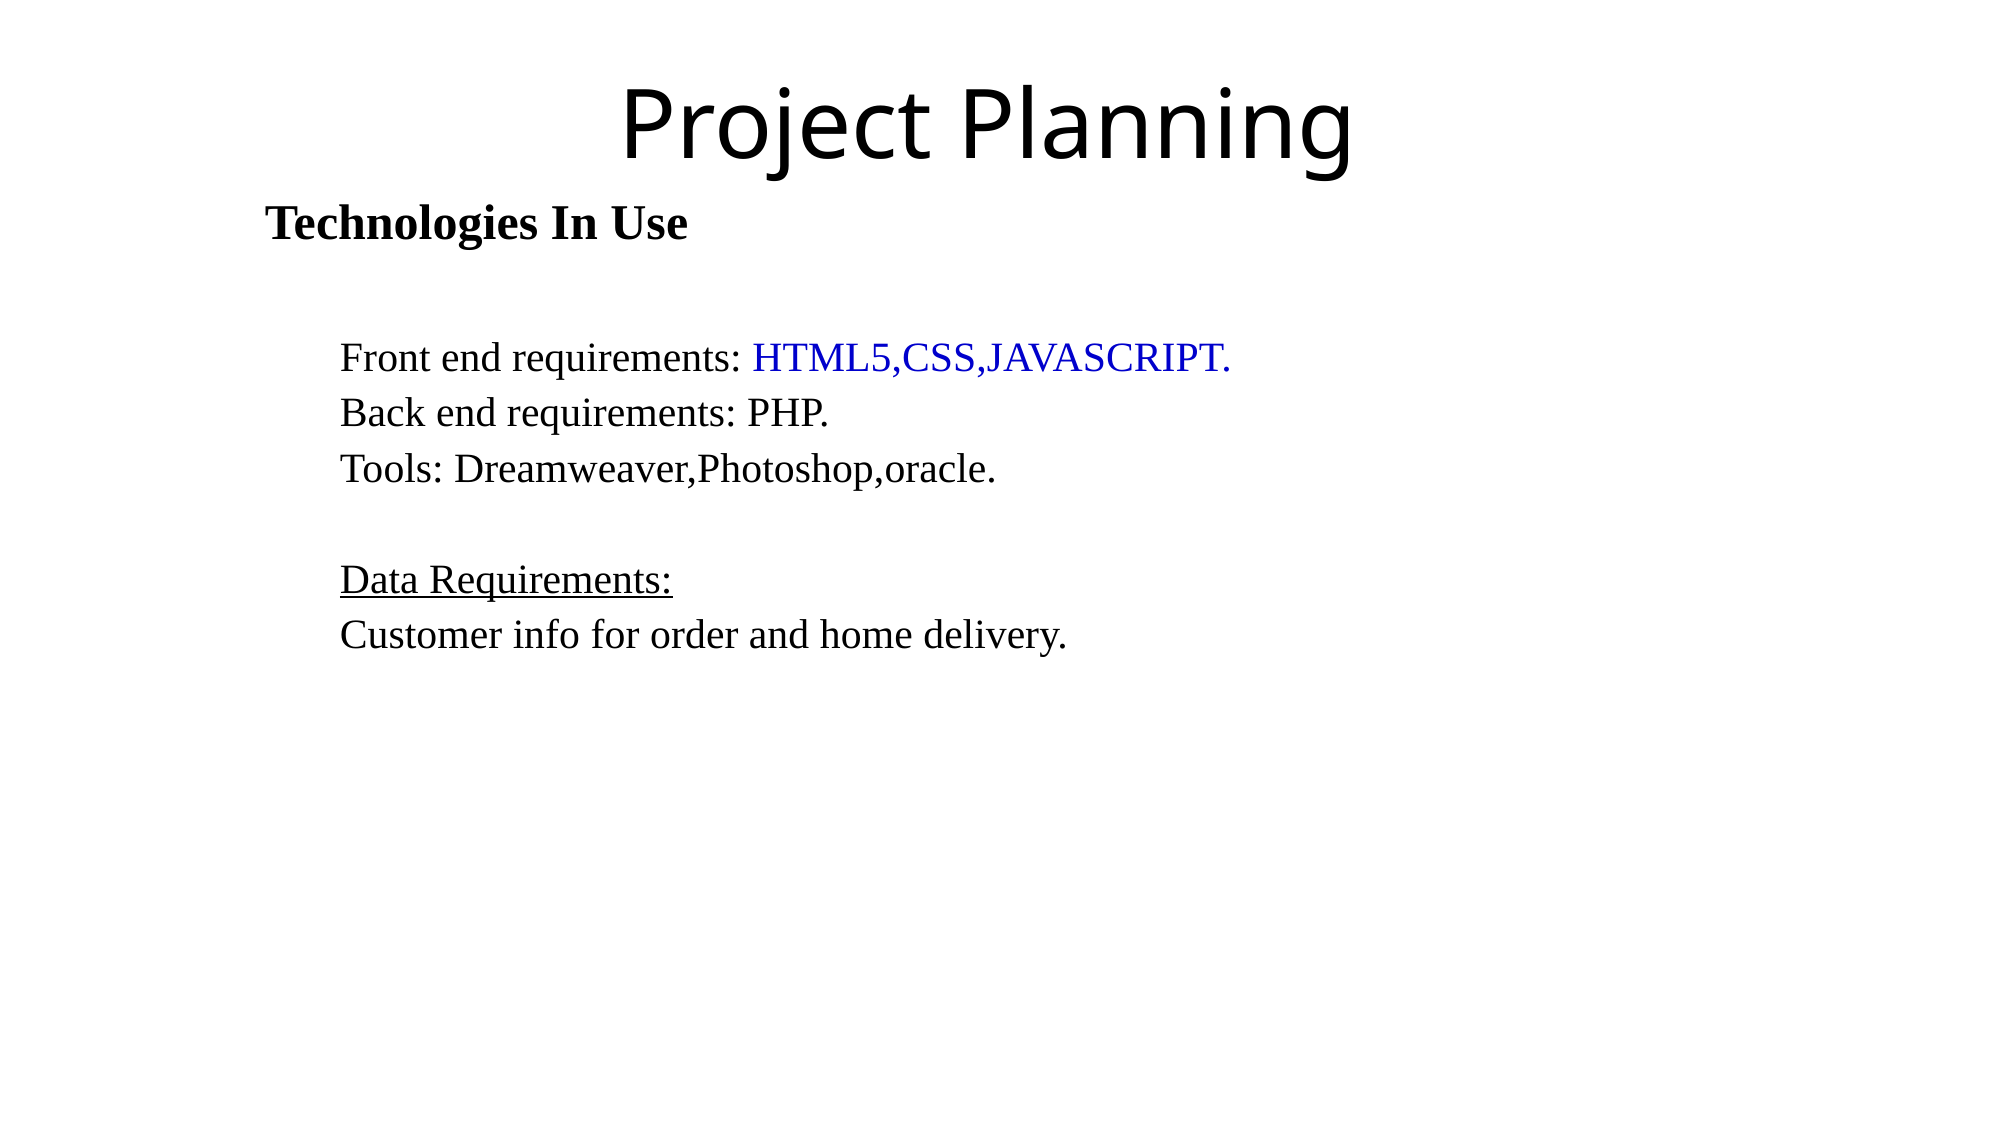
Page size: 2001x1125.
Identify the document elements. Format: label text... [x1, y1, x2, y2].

title Project Planning [249, 66, 1750, 187]
subtitle Technologies In Use Front end requirements: HTML5,CSS,JAVASCRIPT. Back end requirements: PHP. Tools: Dreamweaver,Photoshop,oracle. Data Requirements: Customer info for order and home delivery. [249, 188, 1750, 1035]
